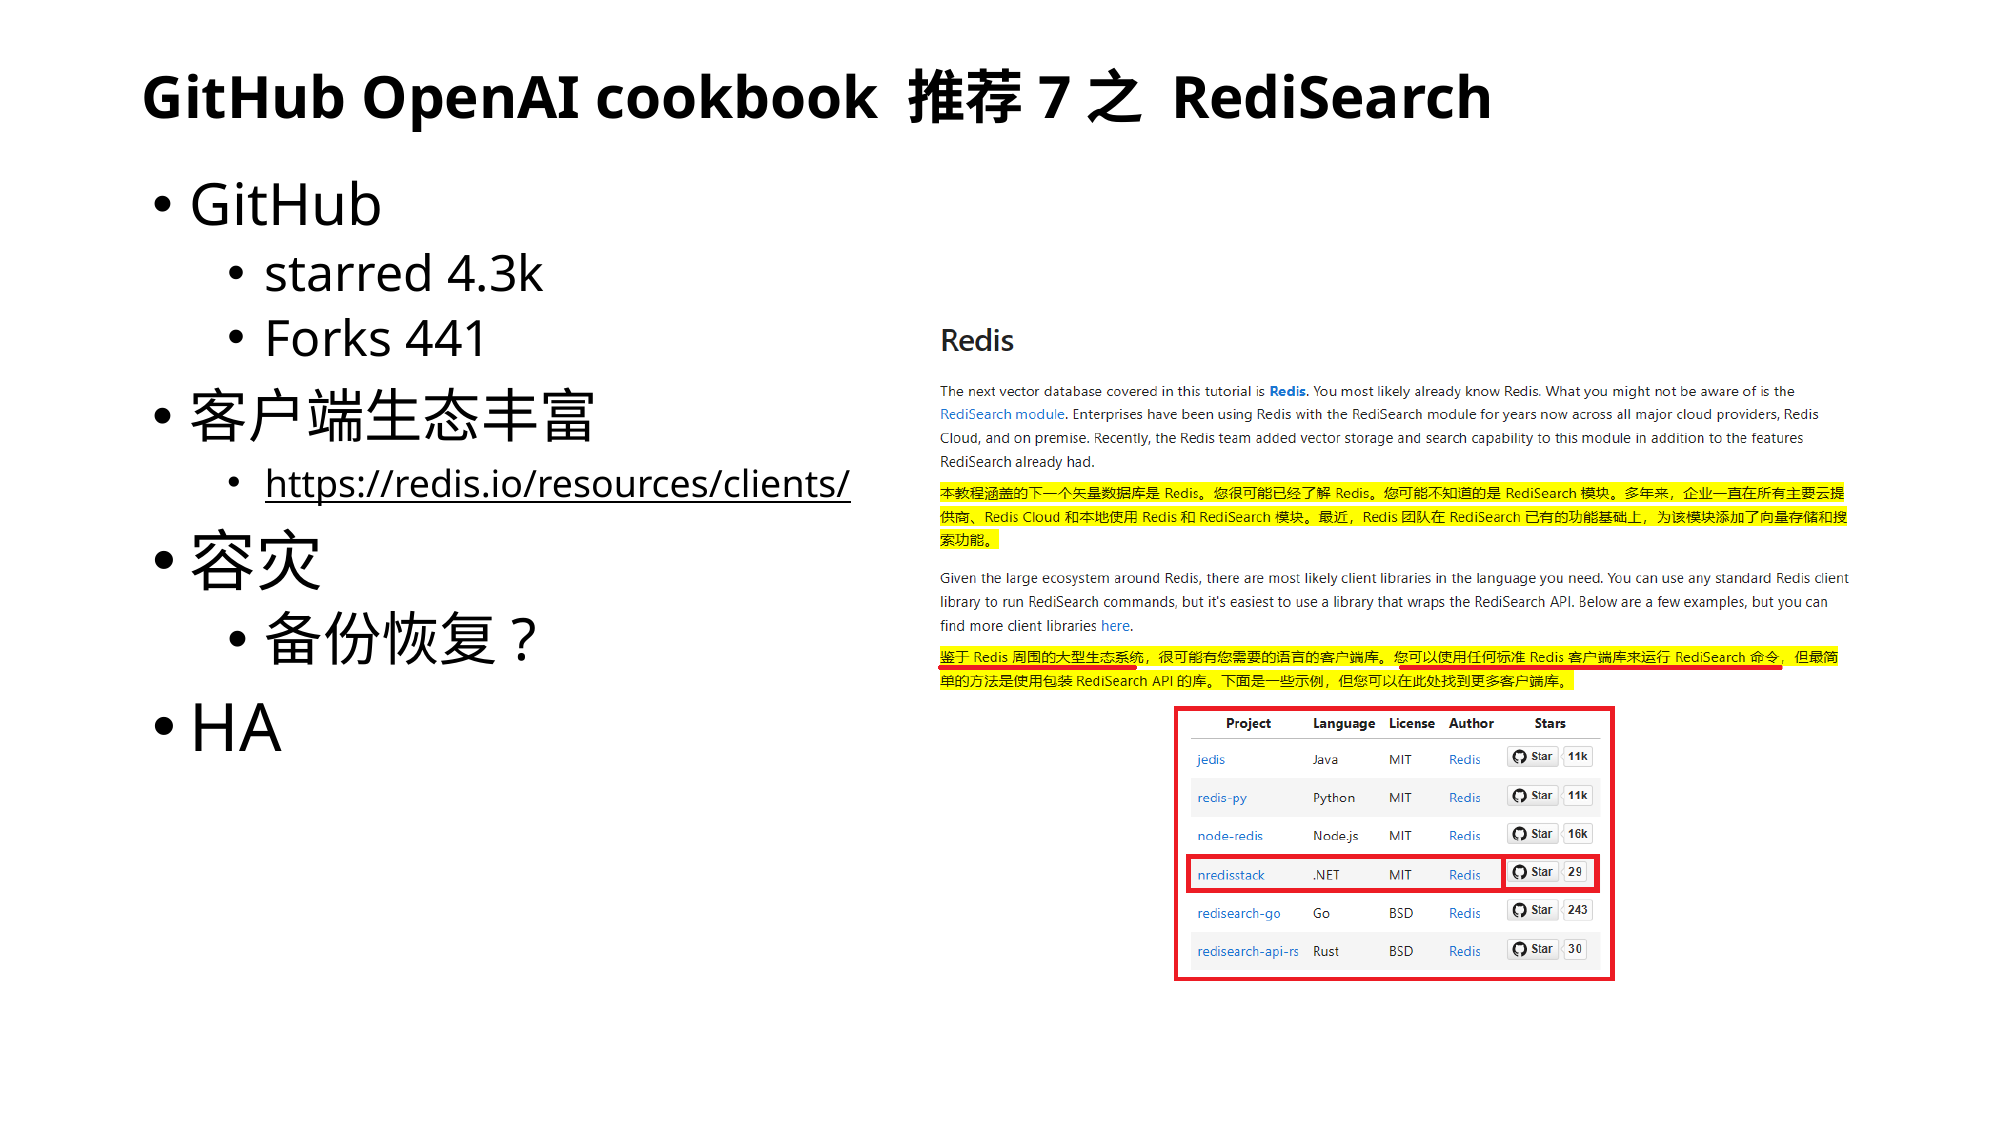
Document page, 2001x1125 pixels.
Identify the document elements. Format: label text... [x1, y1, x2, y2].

title GitHub OpenAI cookbook 推荐7之 RediSearch [126, 43, 1852, 156]
list GitHub starred 4.3k Forks 441 客户端生态丰富 https://redis.io/resources/clients/ 容灾 备份恢复? HA [137, 167, 1863, 1125]
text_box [934, 312, 1863, 981]
